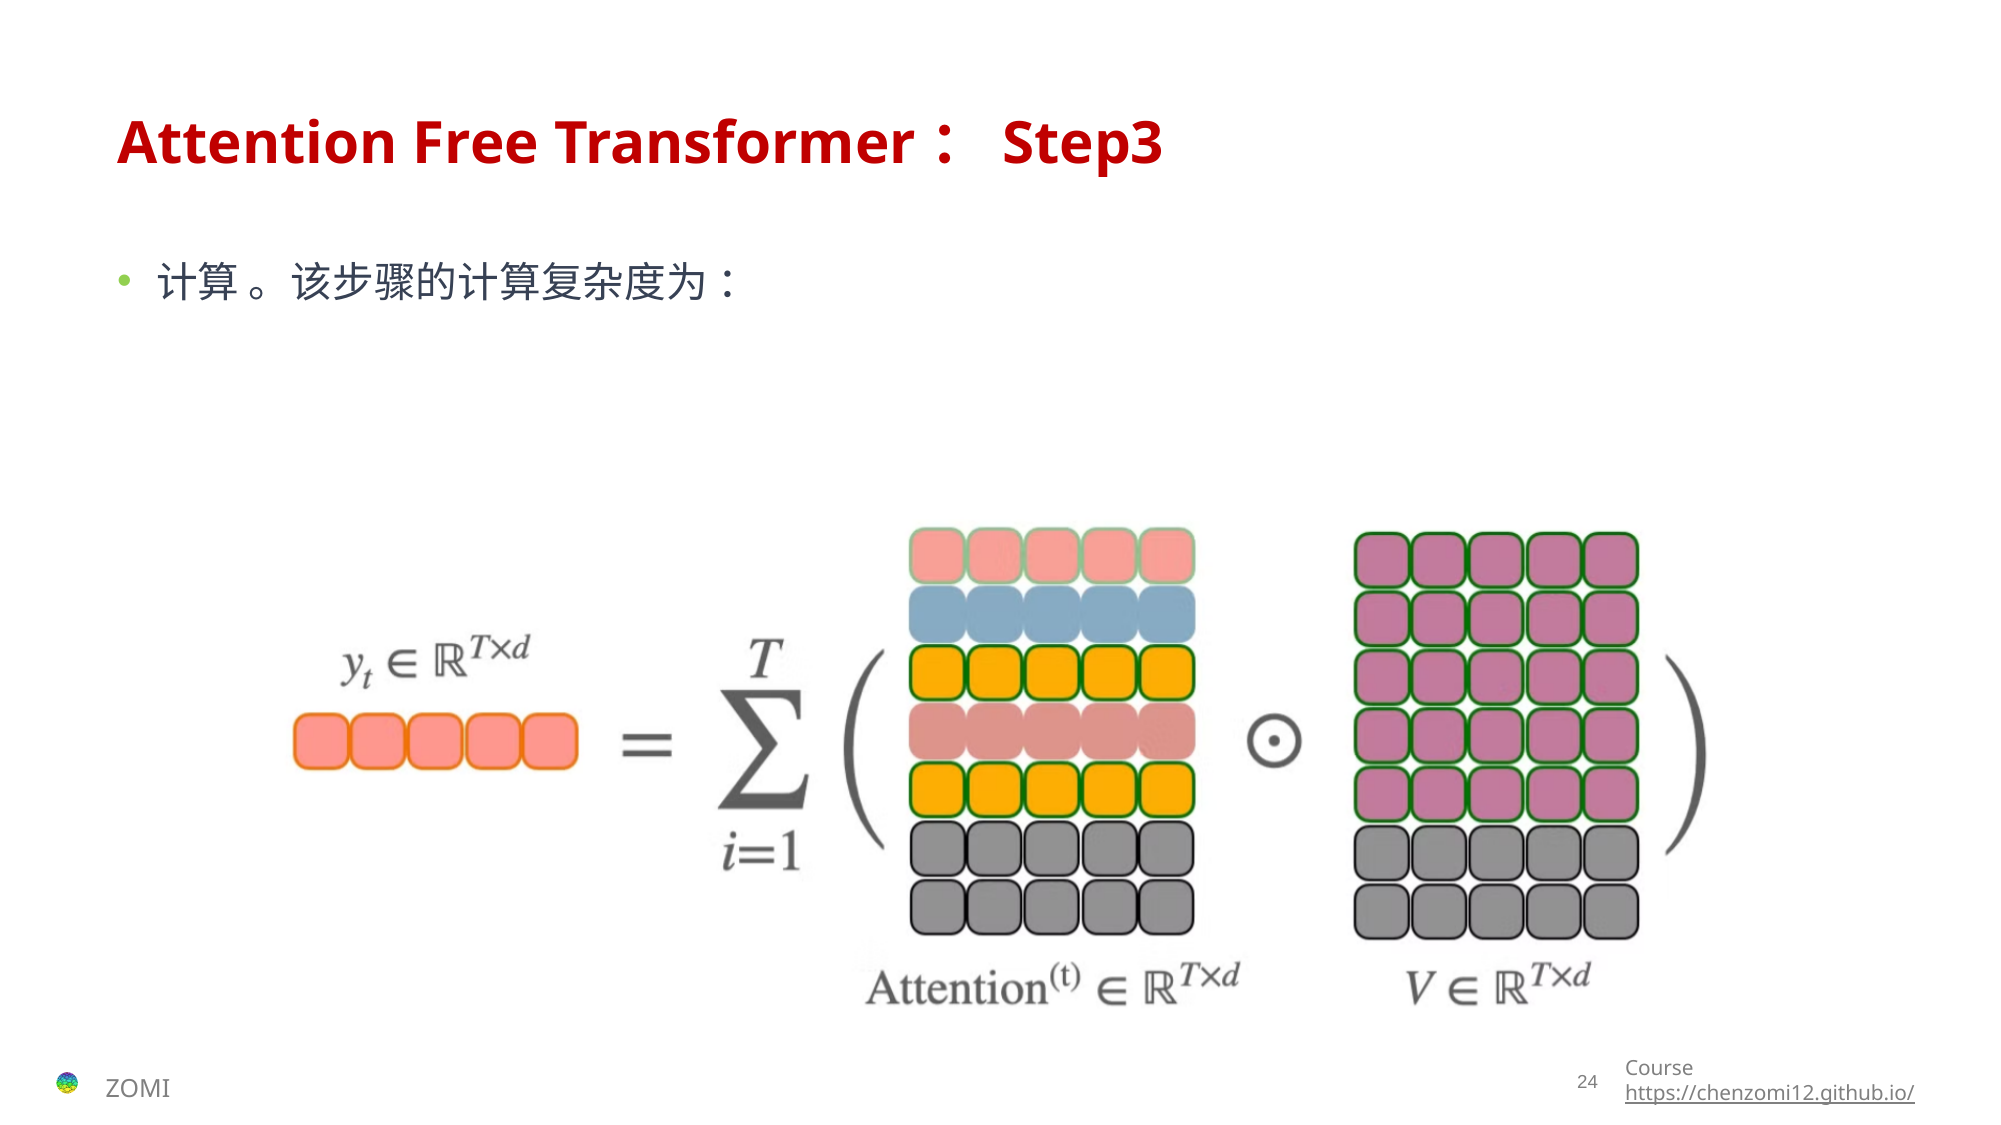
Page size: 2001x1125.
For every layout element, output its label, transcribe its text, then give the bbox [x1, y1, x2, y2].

title Attention Free Transformer：Step3 [102, 91, 1901, 189]
picture [57, 1073, 77, 1093]
picture [282, 510, 1719, 1019]
